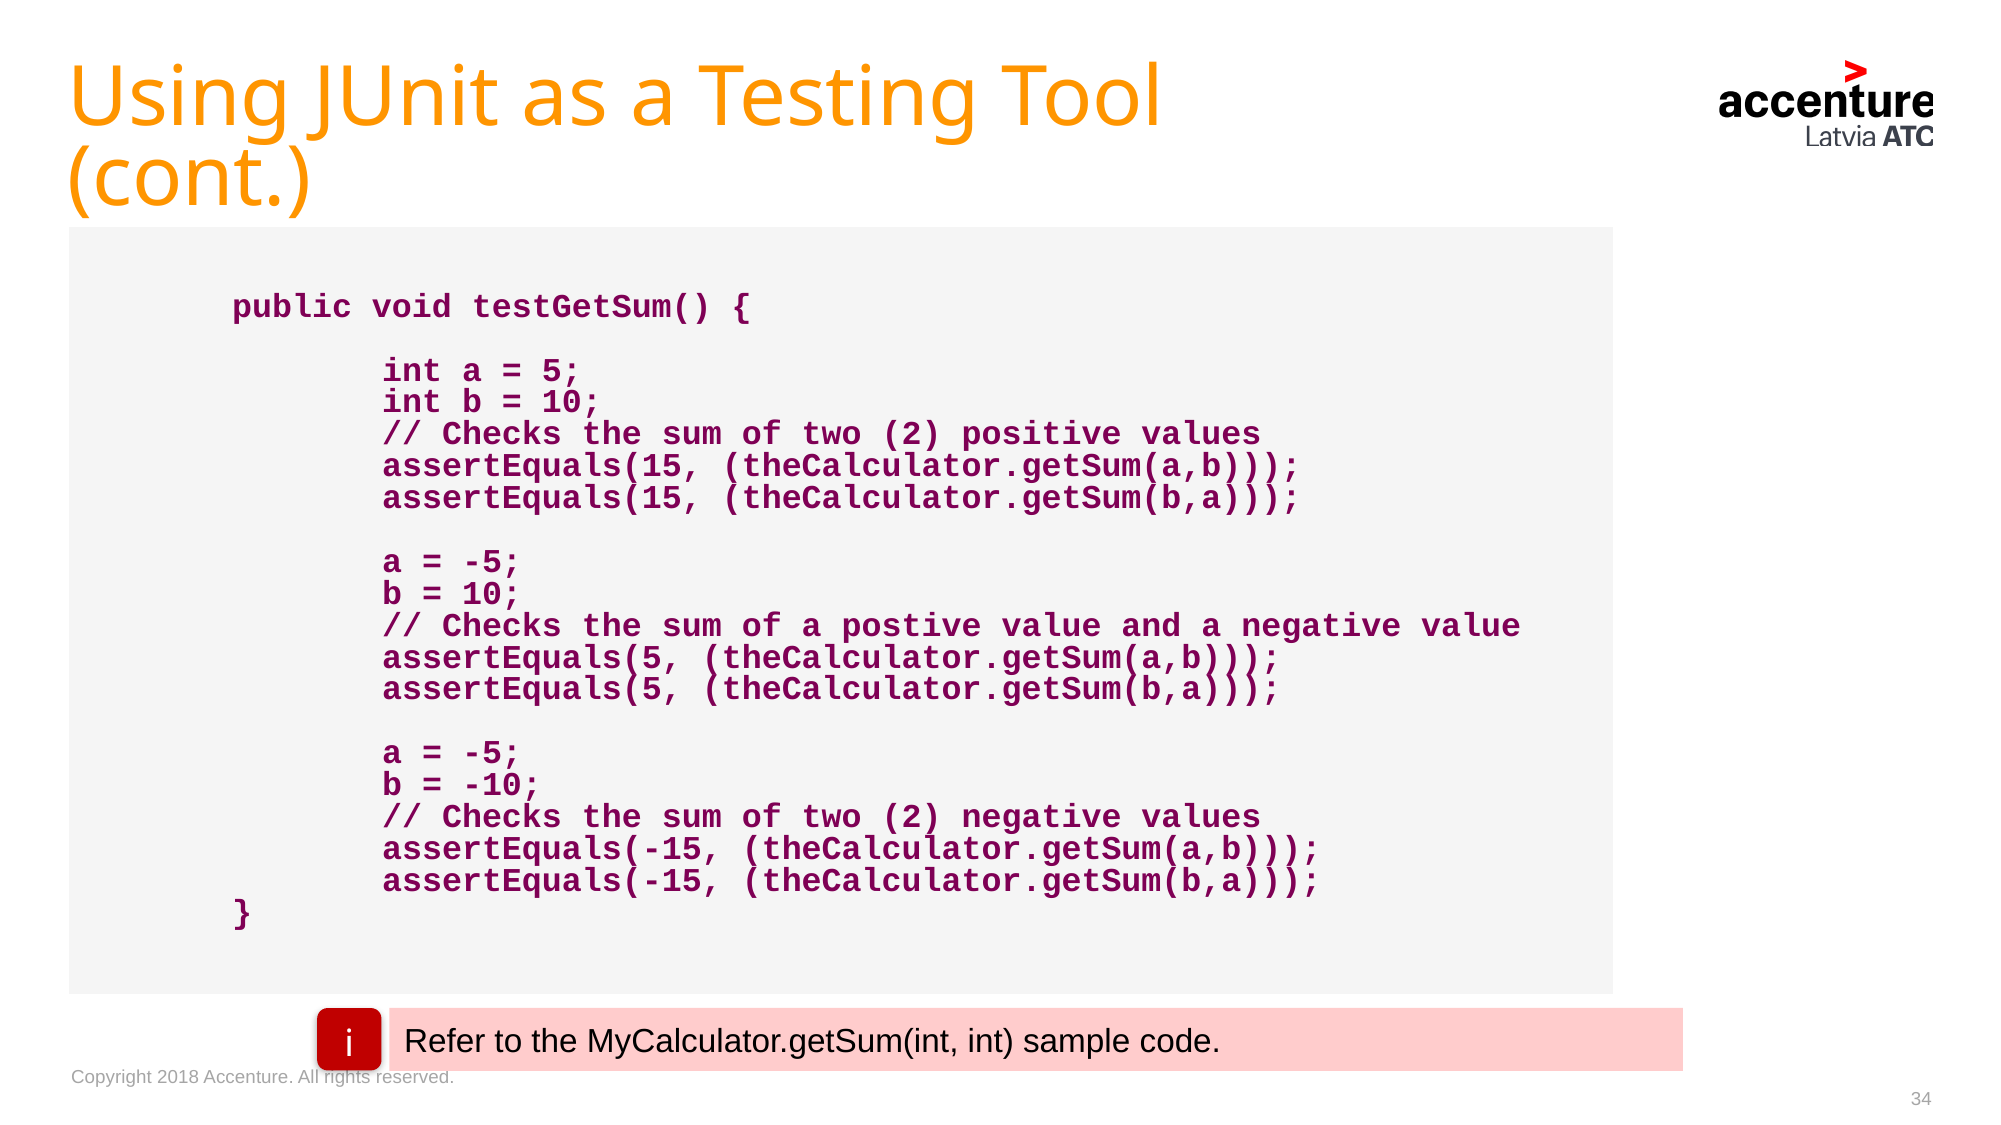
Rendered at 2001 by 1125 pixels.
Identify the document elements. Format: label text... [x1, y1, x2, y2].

text_box i [317, 1008, 382, 1071]
text_box Refer to the MyCalculator.getSum(int, int) sample code. [389, 1007, 1683, 1071]
slide_number 34 [1496, 1057, 1947, 1117]
list public void testGetSum() { int a = 5; int b = 10; // Checks the sum of two (2) positive values assertEquals(15, (theCalculator.getSum(a,b))); assertEquals(15, (theCalculator.getSum(b,a))); a = -5; b = 10; // Checks the sum of a postive value and a negative value assertEquals(5, (theCalculator.getSum(a,b))); assertEquals(5, (theCalculator.getSum(b,a))); a = -5; b = -10; // Checks the sum of two (2) negative values assertEquals(-15, (theCalculator.getSum(a,b))); assertEquals(-15, (theCalculator.getSum(b,a))); } [66, 224, 1616, 998]
title Using JUnit as a Testing Tool (cont.) [67, 61, 1316, 224]
